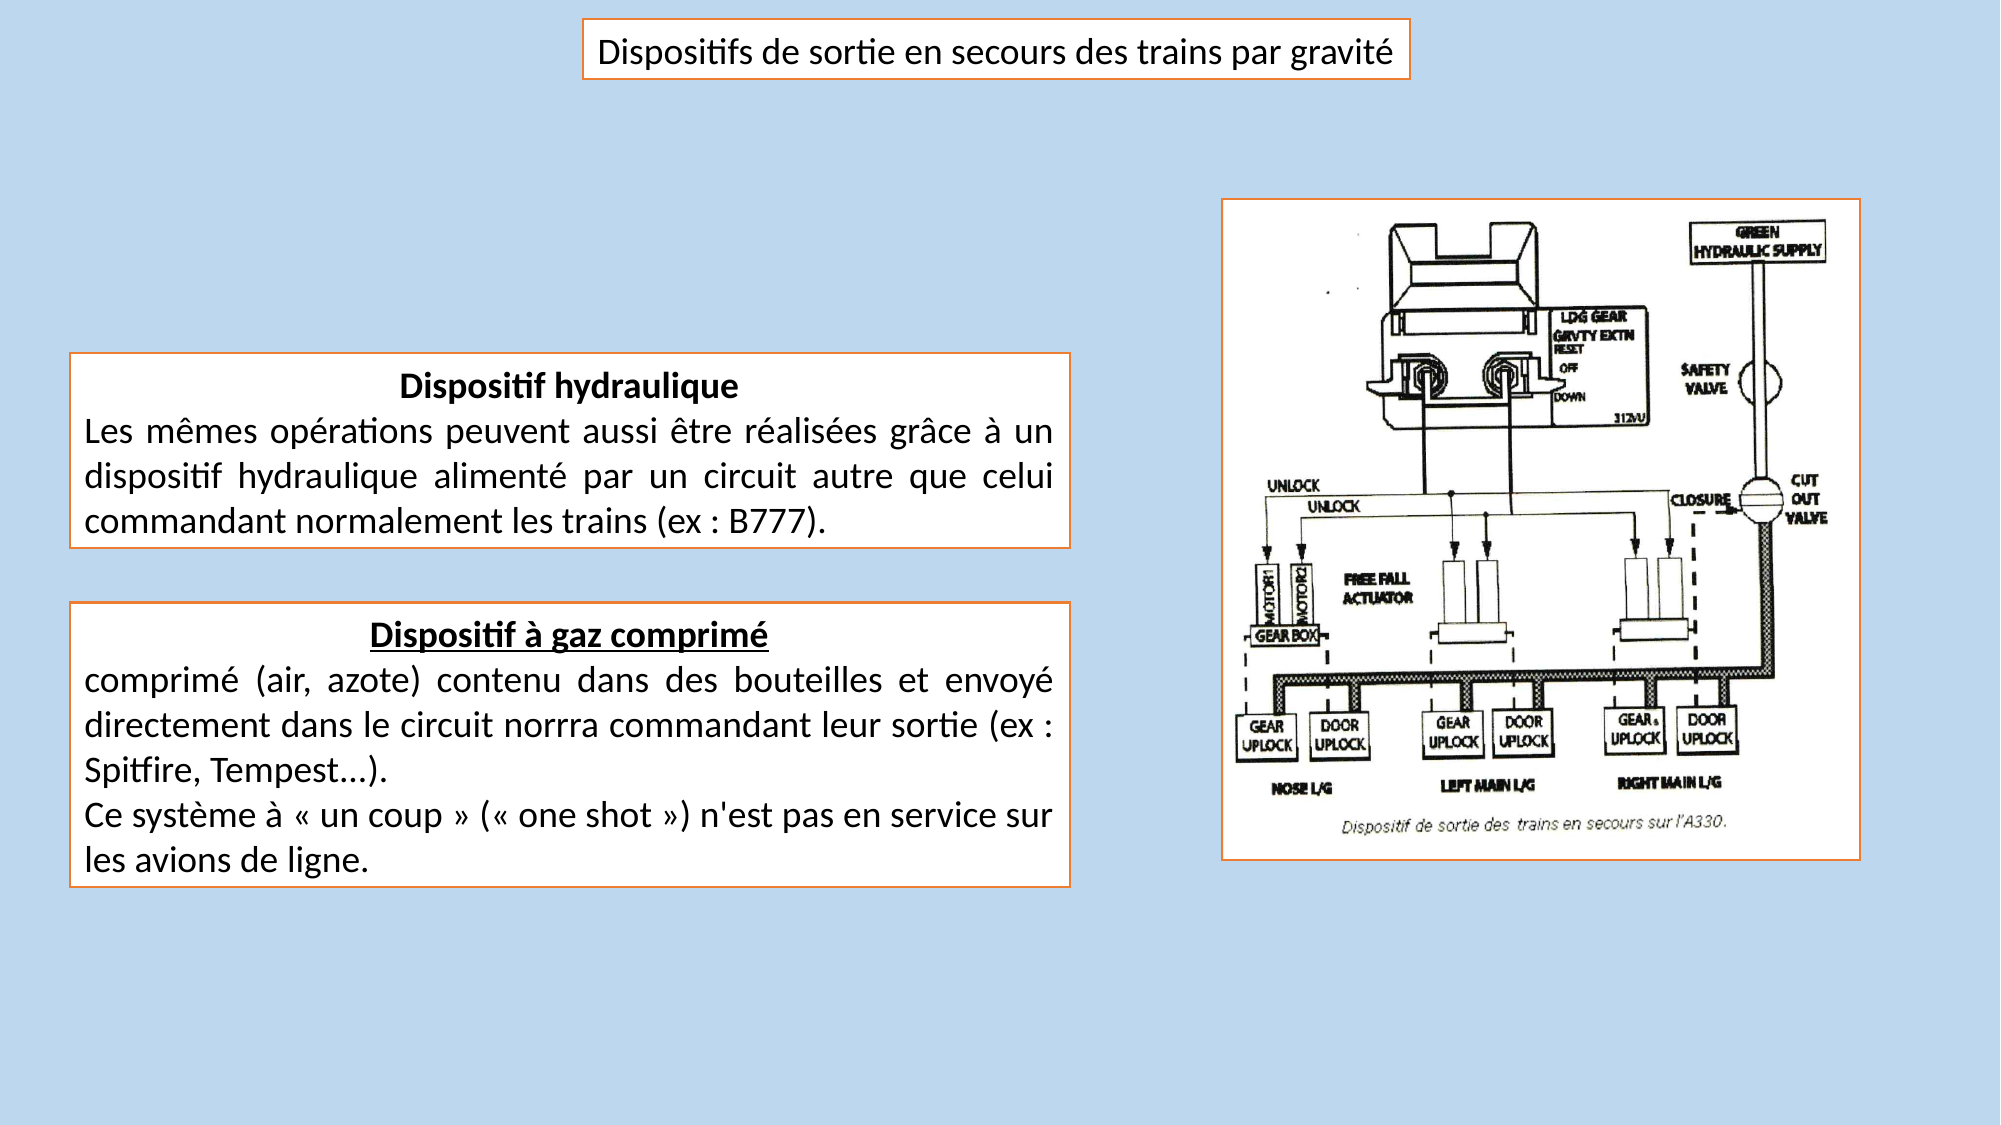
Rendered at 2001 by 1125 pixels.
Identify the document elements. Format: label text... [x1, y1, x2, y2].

text_box Dispositifs de sortie en secours des trains par gravité [582, 18, 1411, 80]
text_box Dispositif hydraulique Les mêmes opérations peuvent aussi être réalisées grâce à un dispositif hydraulique alimenté par un circuit autre que celui commandant normalement les trains (ex : B777). [69, 352, 1071, 549]
text_box Dispositif à gaz comprimé comprimé (air, azote) contenu dans des bouteilles et envoyé directement dans le circuit norrra commandant leur sortie (ex : Spitfire, Tempest...). Ce système à « un coup » (« one shot ») n'est pas en service sur les avions de ligne. [69, 601, 1071, 888]
picture [1223, 200, 1859, 860]
